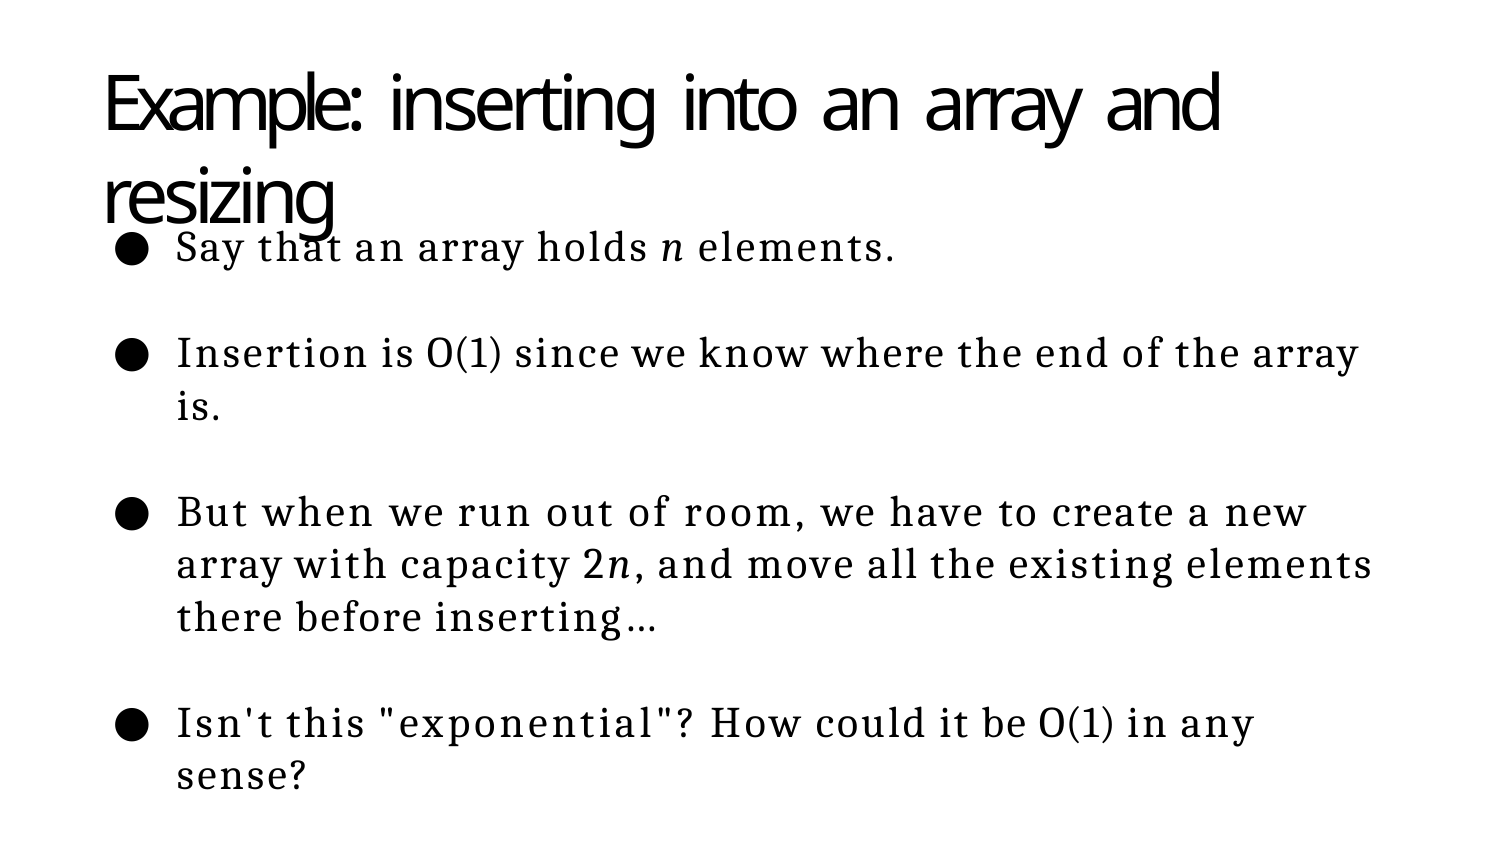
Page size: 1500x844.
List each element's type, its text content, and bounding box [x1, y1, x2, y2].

text_box Say that an array holds n elements. Insertion is O(1) since we know where the end of the array is. But when we run out of room, we have to create a new array with capacity 2n, and move all the existing elements there before inserting… Isn't this "exponential"? How could it be O(1) in any sense? [110, 215, 1428, 799]
title Example: inserting into an array and resizing [99, 51, 1339, 239]
